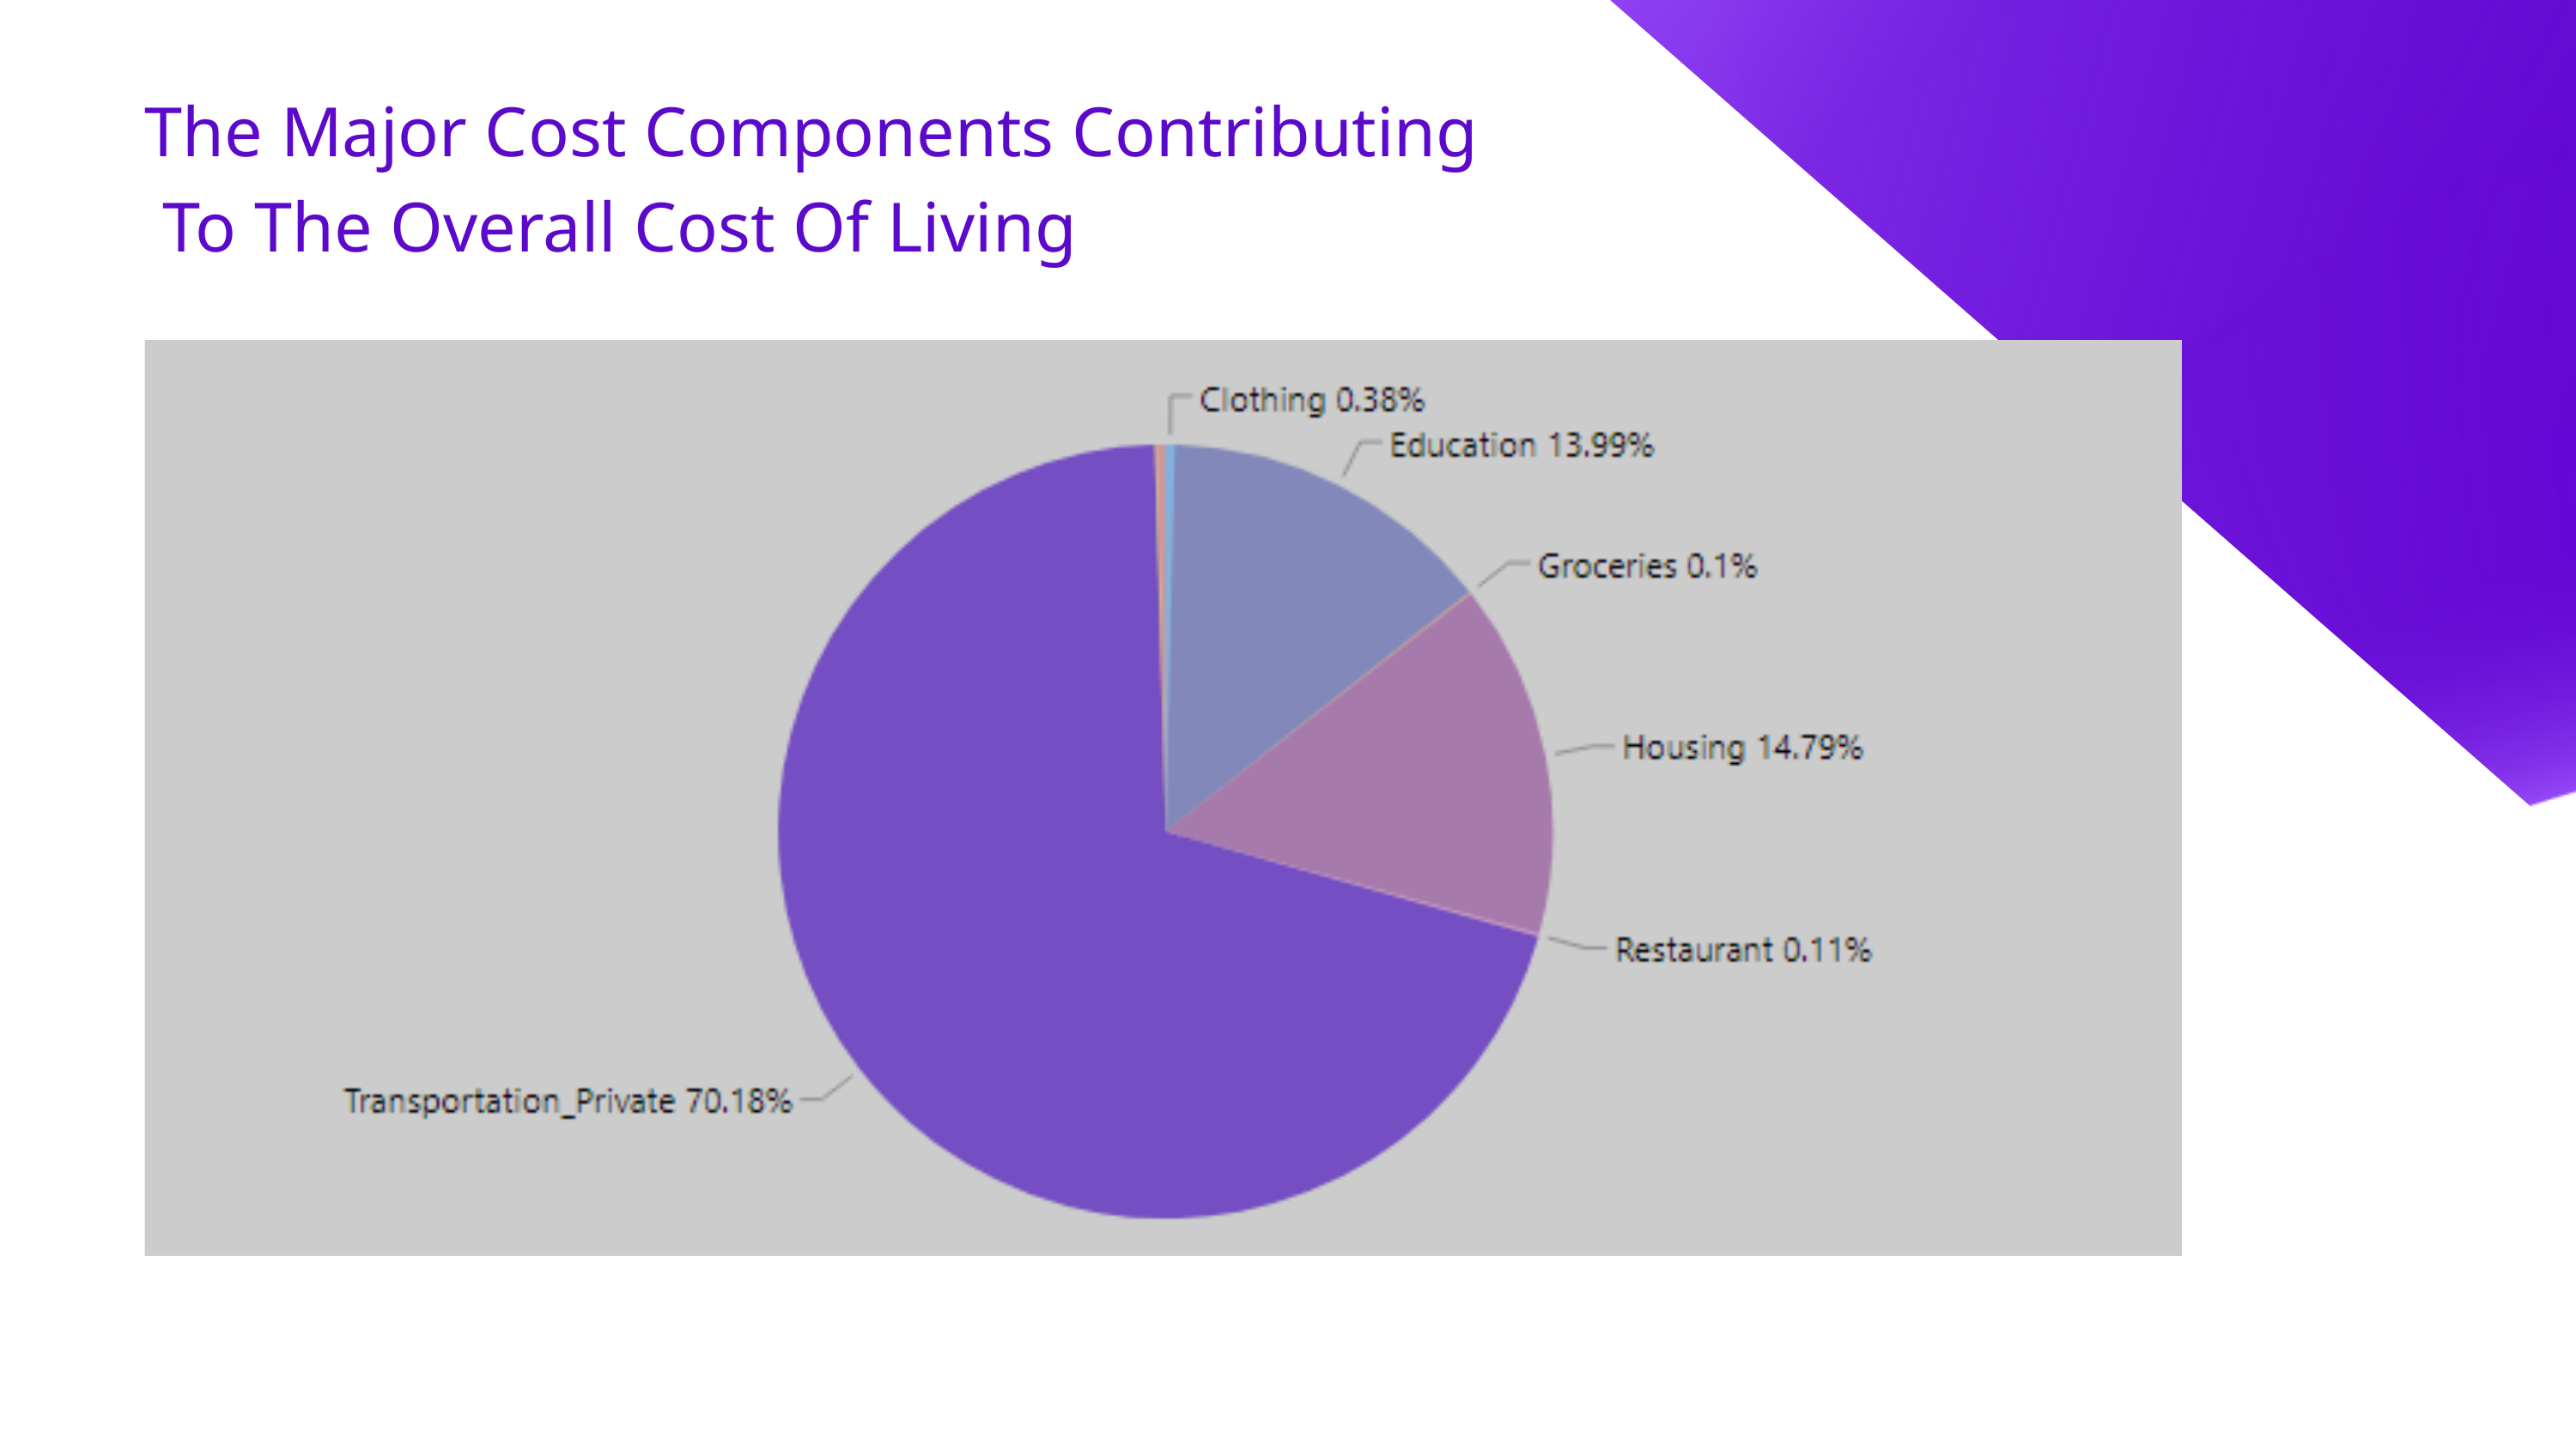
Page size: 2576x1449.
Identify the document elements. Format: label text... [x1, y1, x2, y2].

text_box [144, 340, 2182, 1256]
text_box [1610, 0, 2576, 846]
text_box The Major Cost Components Contributing To The Overall Cost Of Living [144, 75, 1529, 266]
